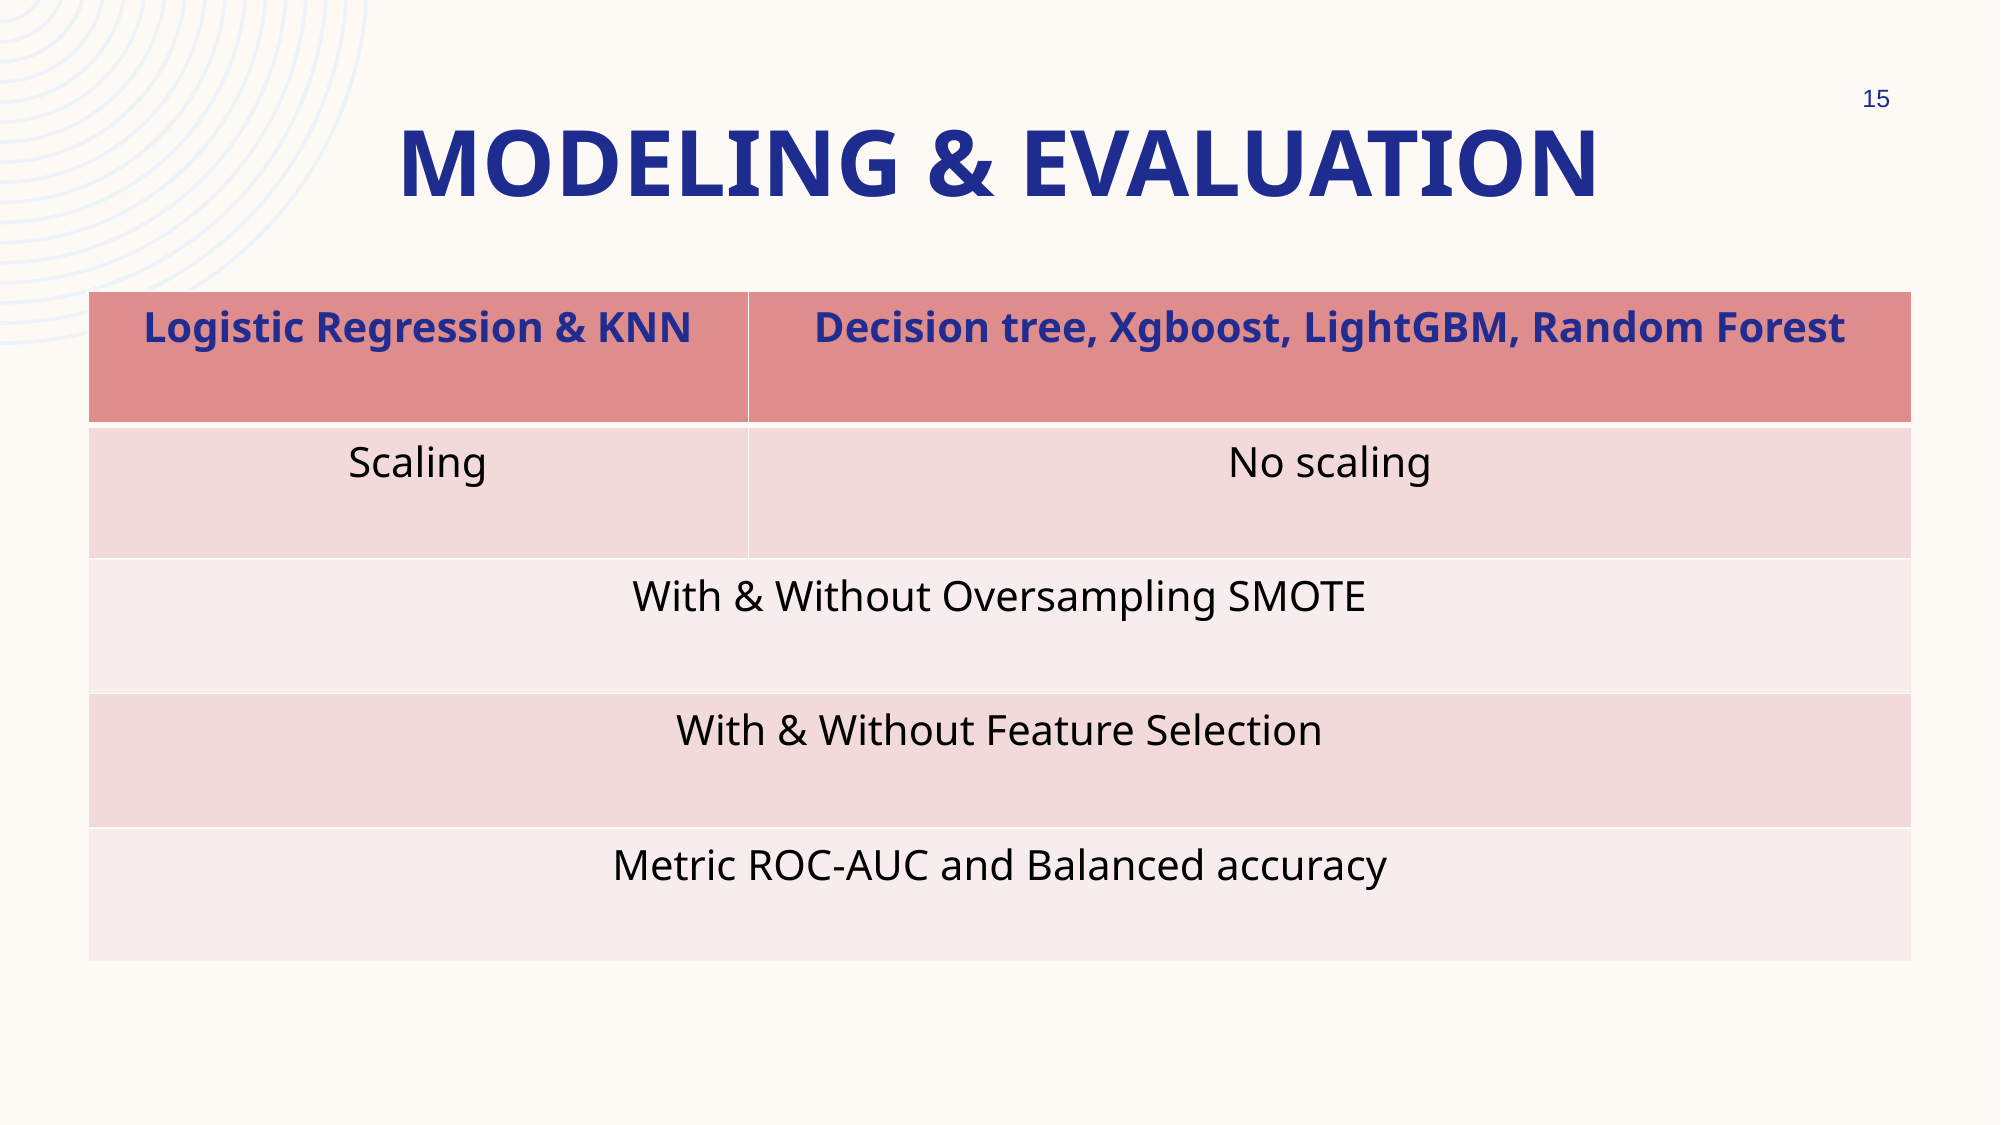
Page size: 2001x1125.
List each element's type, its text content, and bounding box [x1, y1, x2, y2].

table_cell Scaling [89, 428, 748, 558]
title Modeling & evaluation [124, 97, 1875, 224]
slide_number 15 [1795, 75, 1958, 120]
table_cell Metric ROC-AUC and Balanced accuracy [89, 829, 1911, 961]
table_header Logistic Regression & KNN [89, 292, 748, 422]
table_cell With & Without Feature Selection [89, 694, 1911, 827]
table_header Decision tree, Xgboost, LightGBM, Random Forest [749, 292, 1911, 422]
table_cell With & Without Oversampling SMOTE [89, 560, 1911, 693]
table_cell No scaling [749, 428, 1911, 558]
